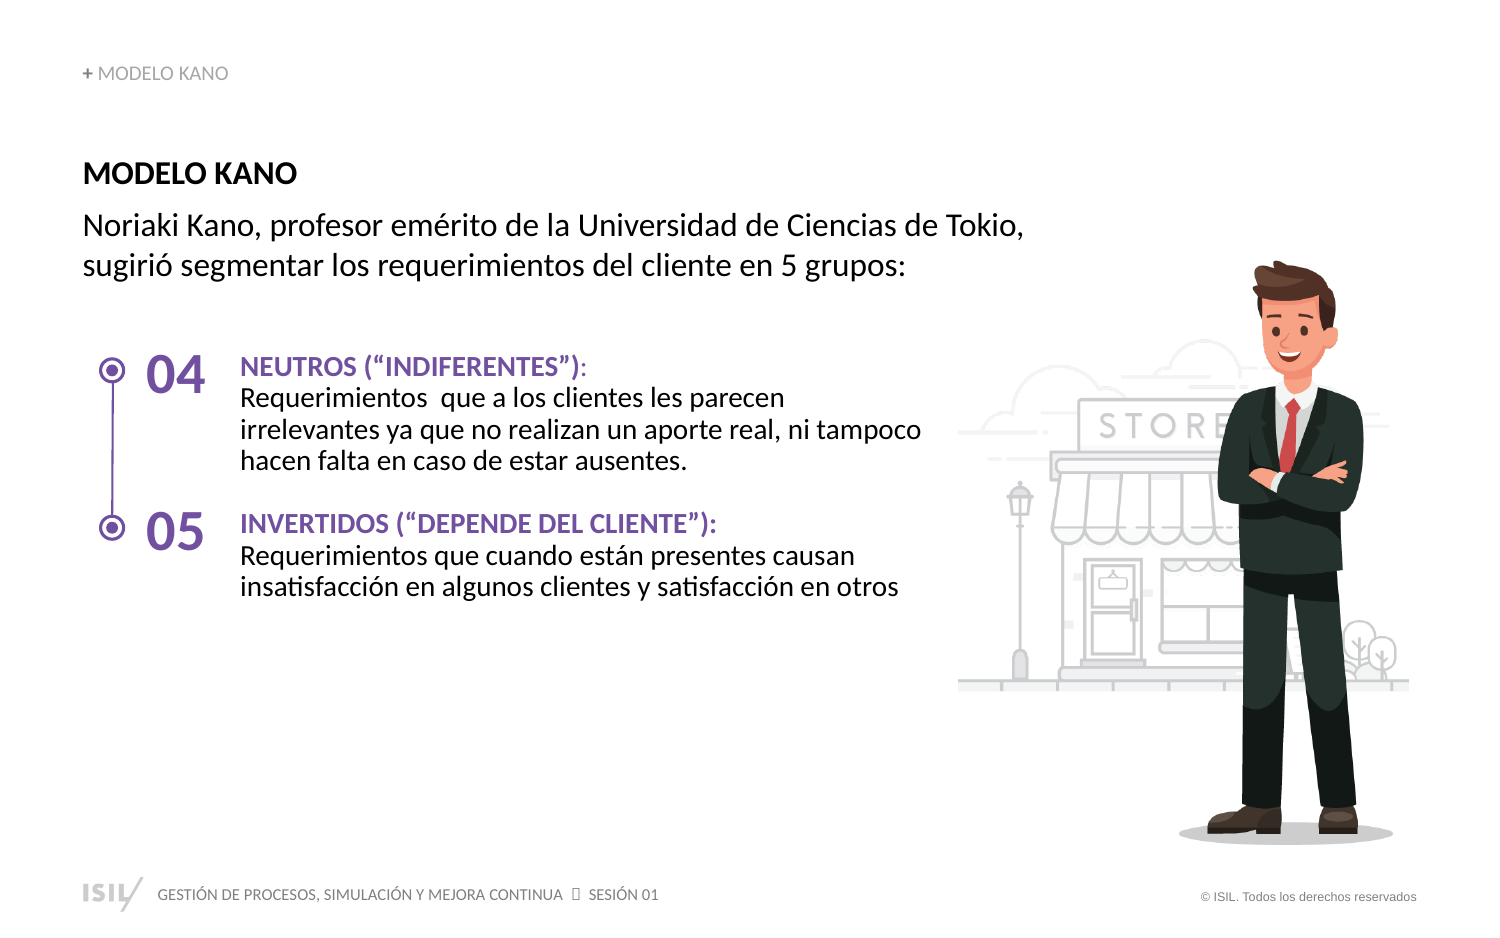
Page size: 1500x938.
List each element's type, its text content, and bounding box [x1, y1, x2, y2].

text_box + MODELO KANO [82, 62, 482, 85]
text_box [103, 519, 122, 537]
text_box NEUTROS (“INDIFERENTES”): Requerimientos que a los clientes les parecen irrelevantes ya que no realizan un aporte real, ni tampoco hacen falta en caso de estar ausentes. [240, 351, 927, 478]
text_box INVERTIDOS (“DEPENDE DEL CLIENTE”): Requerimientos que cuando están presentes causan insatisfacción en algunos clientes y satisfacción en otros [240, 508, 927, 604]
text_box 05 [143, 492, 209, 563]
text_box 04 [143, 335, 209, 406]
text_box MODELO KANO Noriaki Kano, profesor emérito de la Universidad de Ciencias de Tokio, sugirió segmentar los requerimientos del cliente en 5 grupos: [82, 150, 1118, 284]
picture [958, 246, 1424, 859]
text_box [103, 361, 122, 380]
